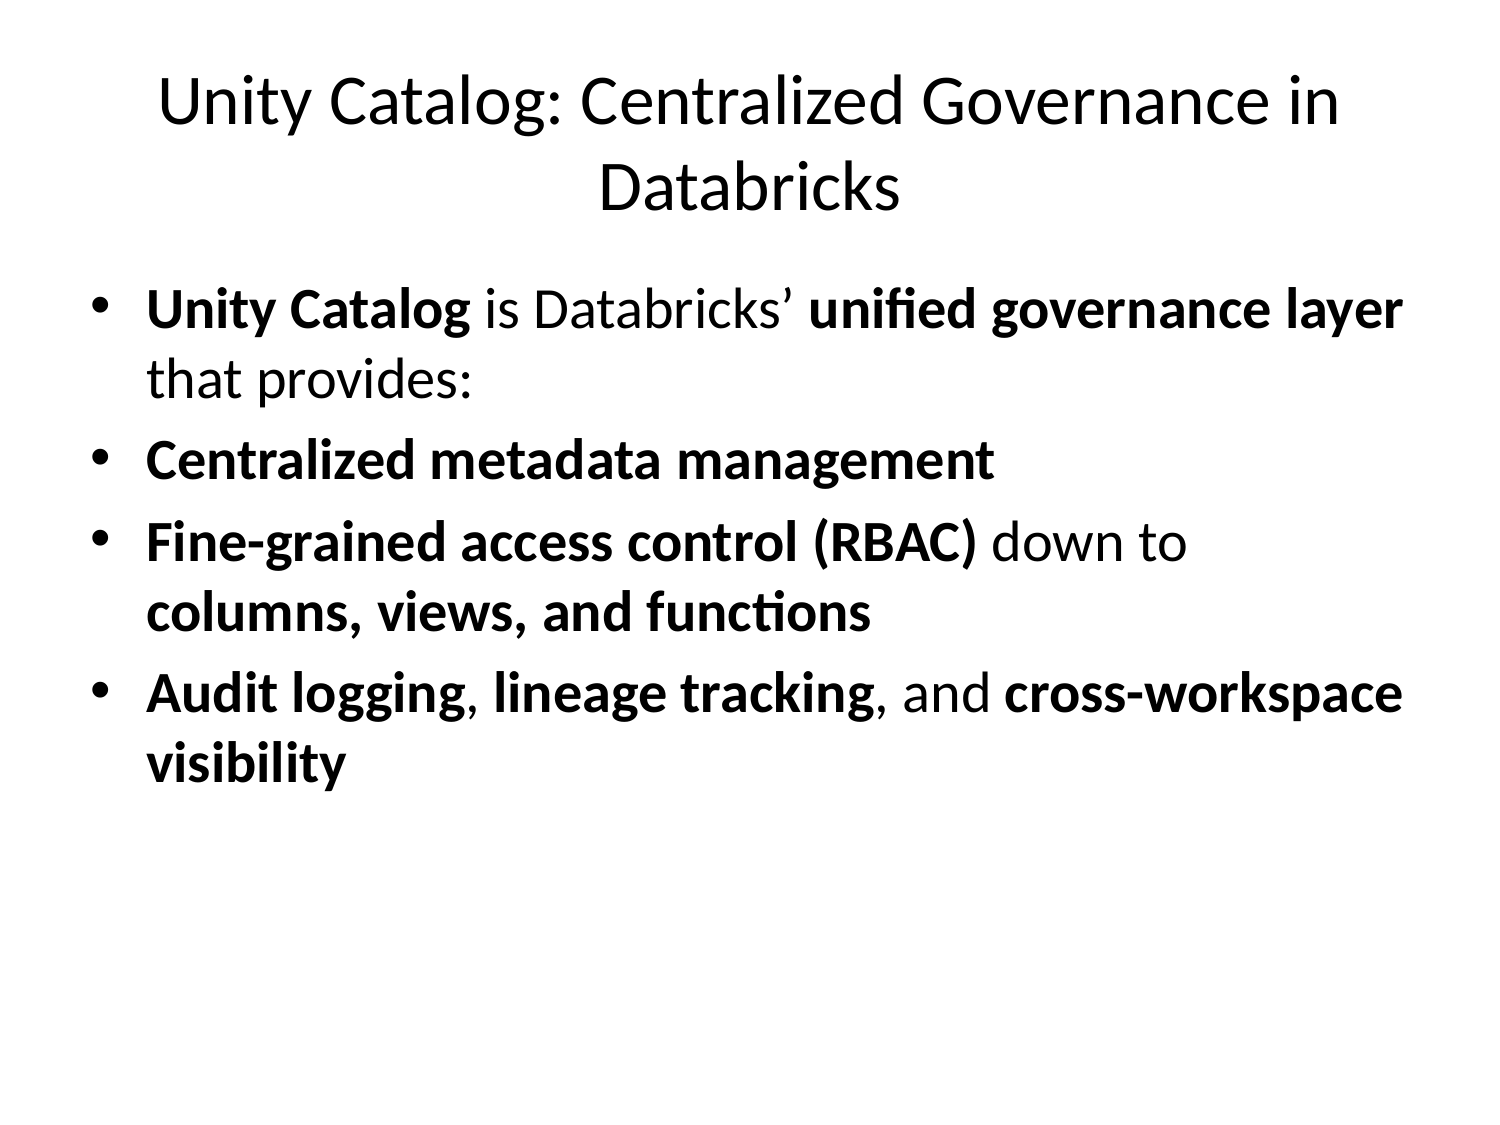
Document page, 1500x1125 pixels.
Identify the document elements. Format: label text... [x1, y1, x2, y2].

list Unity Catalog is Databricks’ unified governance layer that provides: Centralized metadata management Fine-grained access control (RBAC) down to columns, views, and functions Audit logging, lineage tracking, and cross-workspace visibility [75, 262, 1425, 1005]
title Unity Catalog: Centralized Governance in Databricks [75, 45, 1425, 233]
